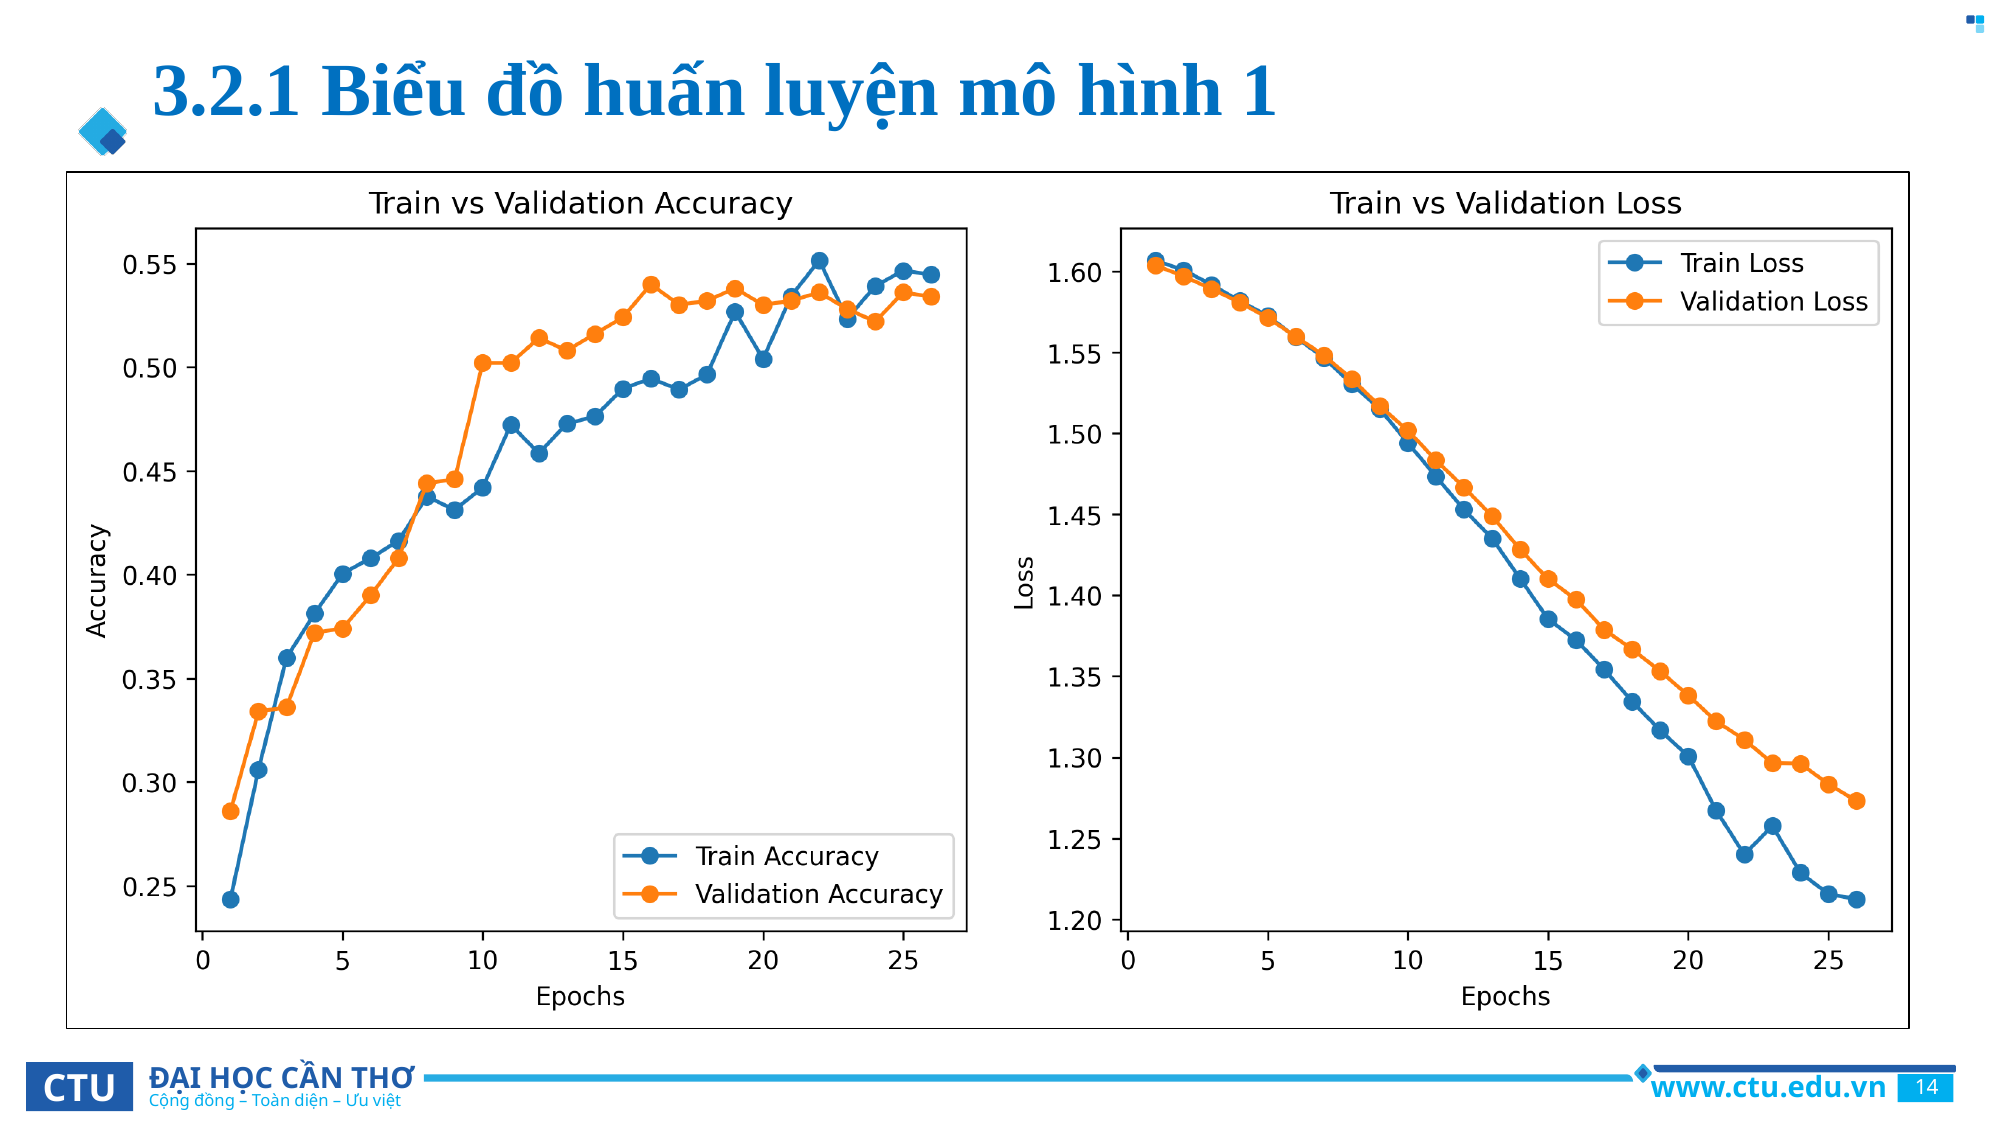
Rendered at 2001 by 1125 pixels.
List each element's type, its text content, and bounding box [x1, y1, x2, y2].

picture [67, 172, 1909, 1028]
picture [78, 107, 127, 156]
title 3.2.1 Biểu đồ huấn luyện mô hình 1 [137, 24, 1338, 158]
